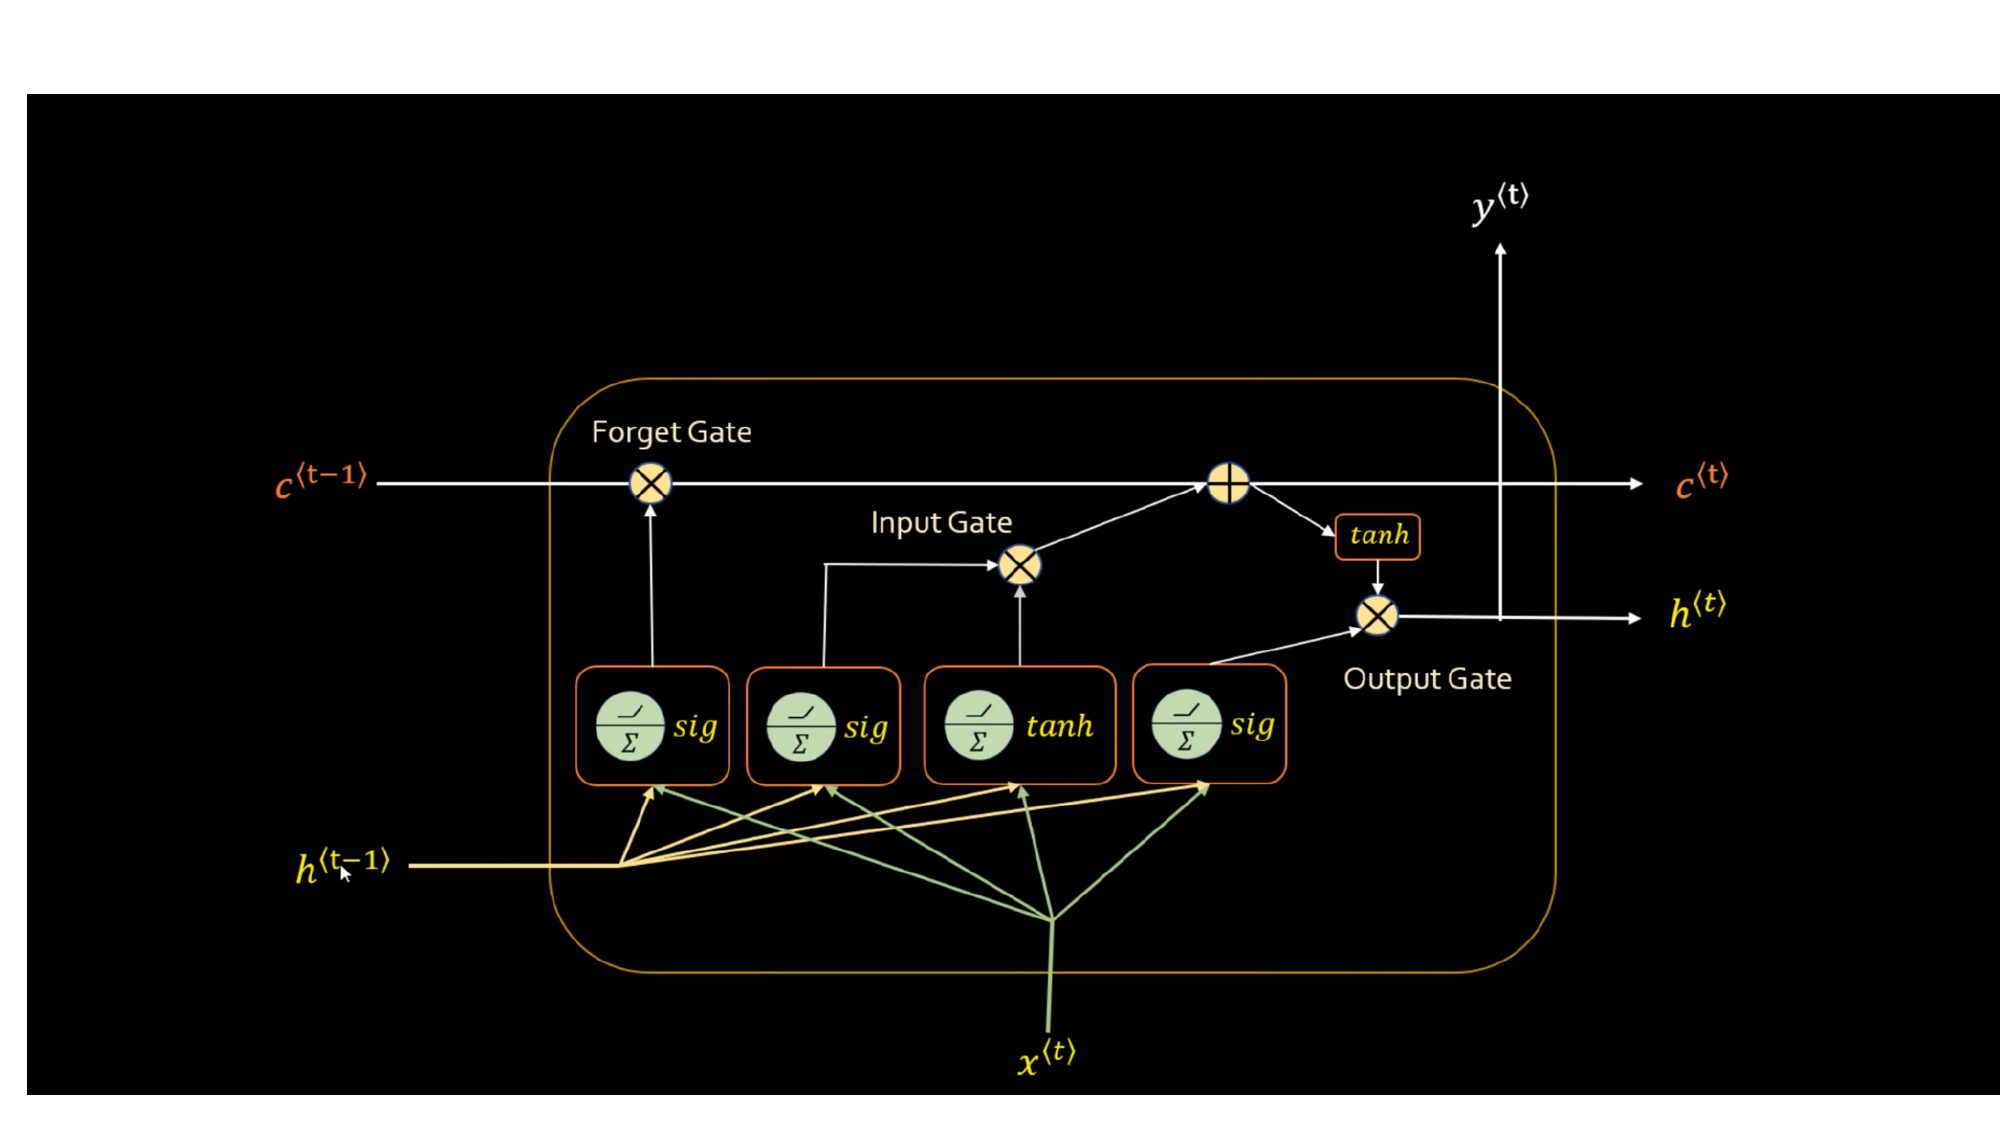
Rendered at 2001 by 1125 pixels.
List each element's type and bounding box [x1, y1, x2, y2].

list [27, 94, 2000, 1095]
